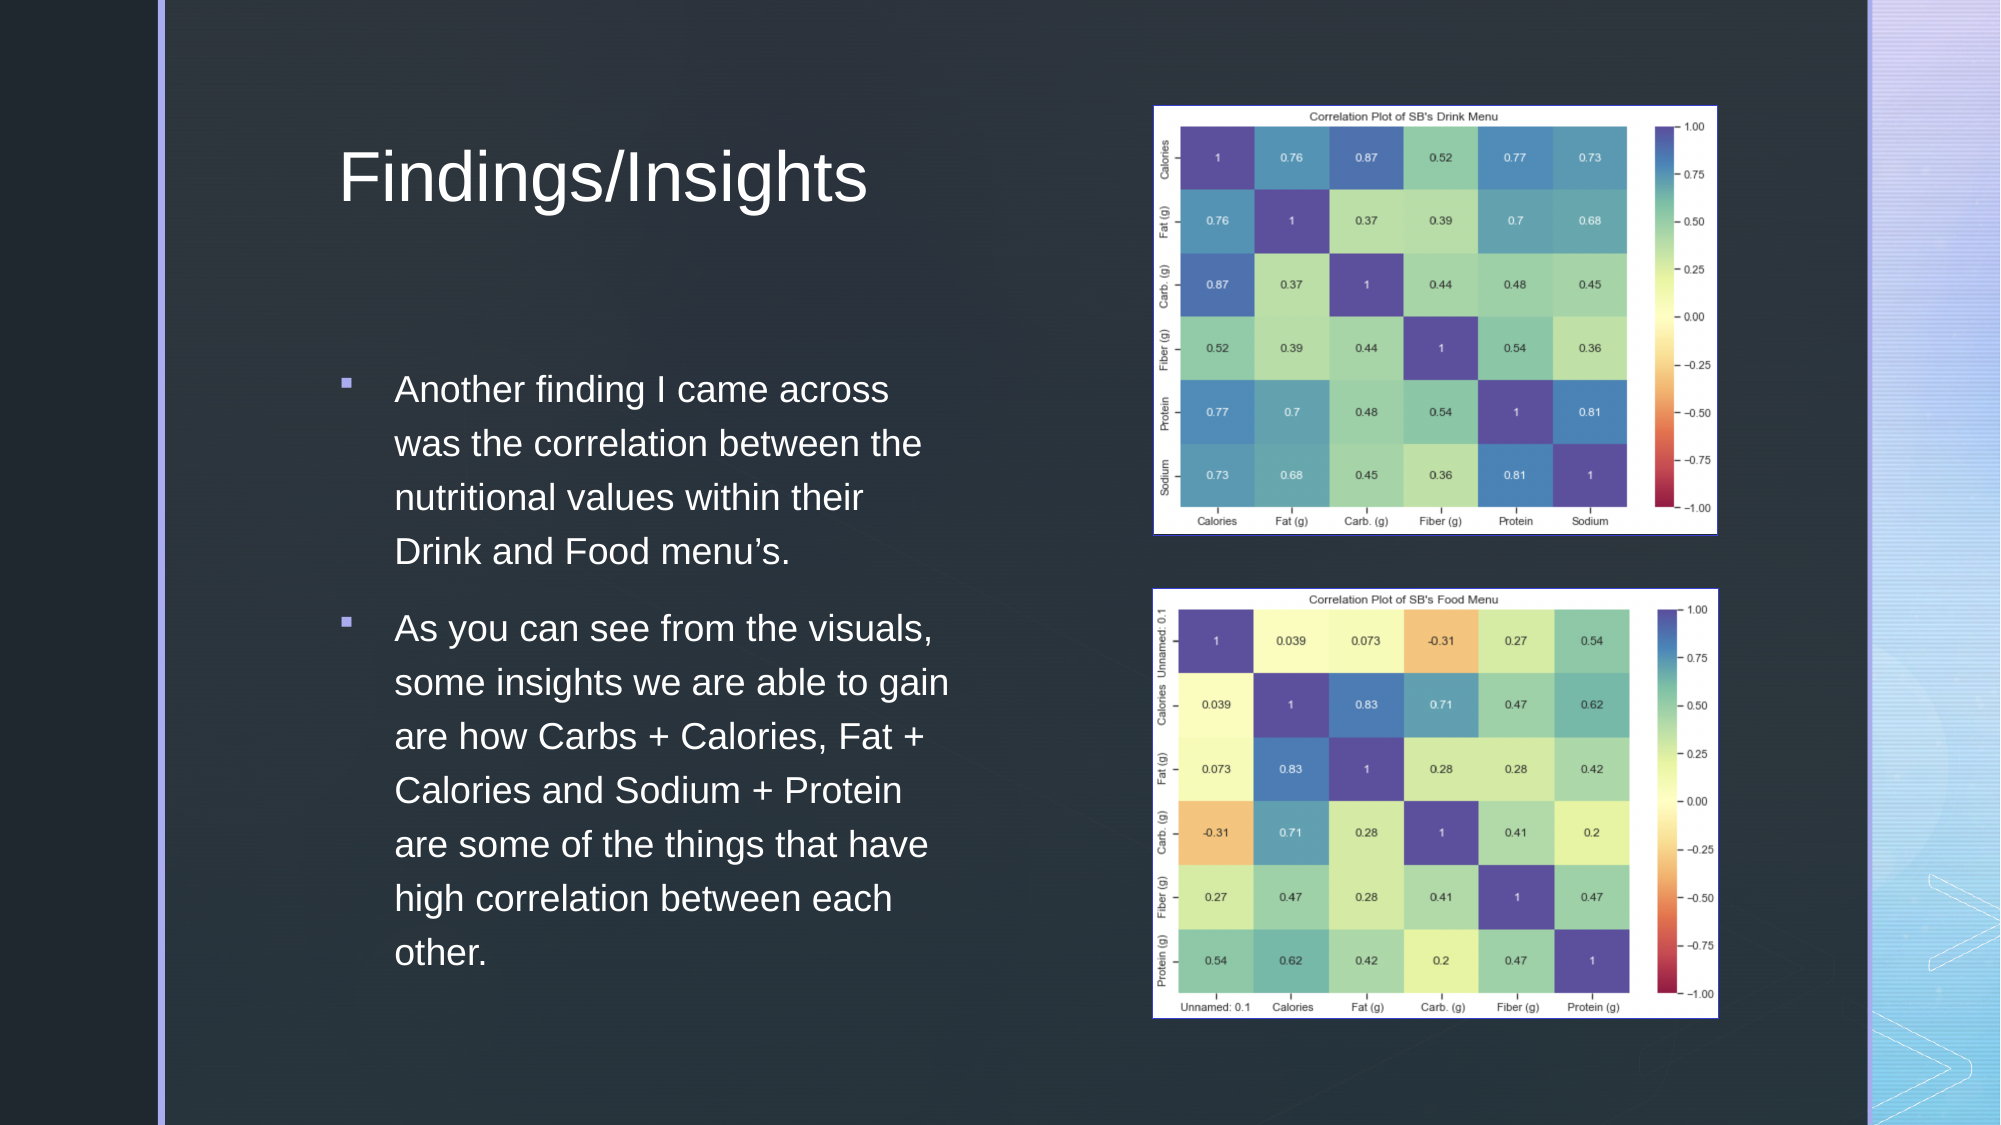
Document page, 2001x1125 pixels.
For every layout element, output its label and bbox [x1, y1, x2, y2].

picture [0, 0, 2001, 1125]
list [1152, 104, 1718, 536]
